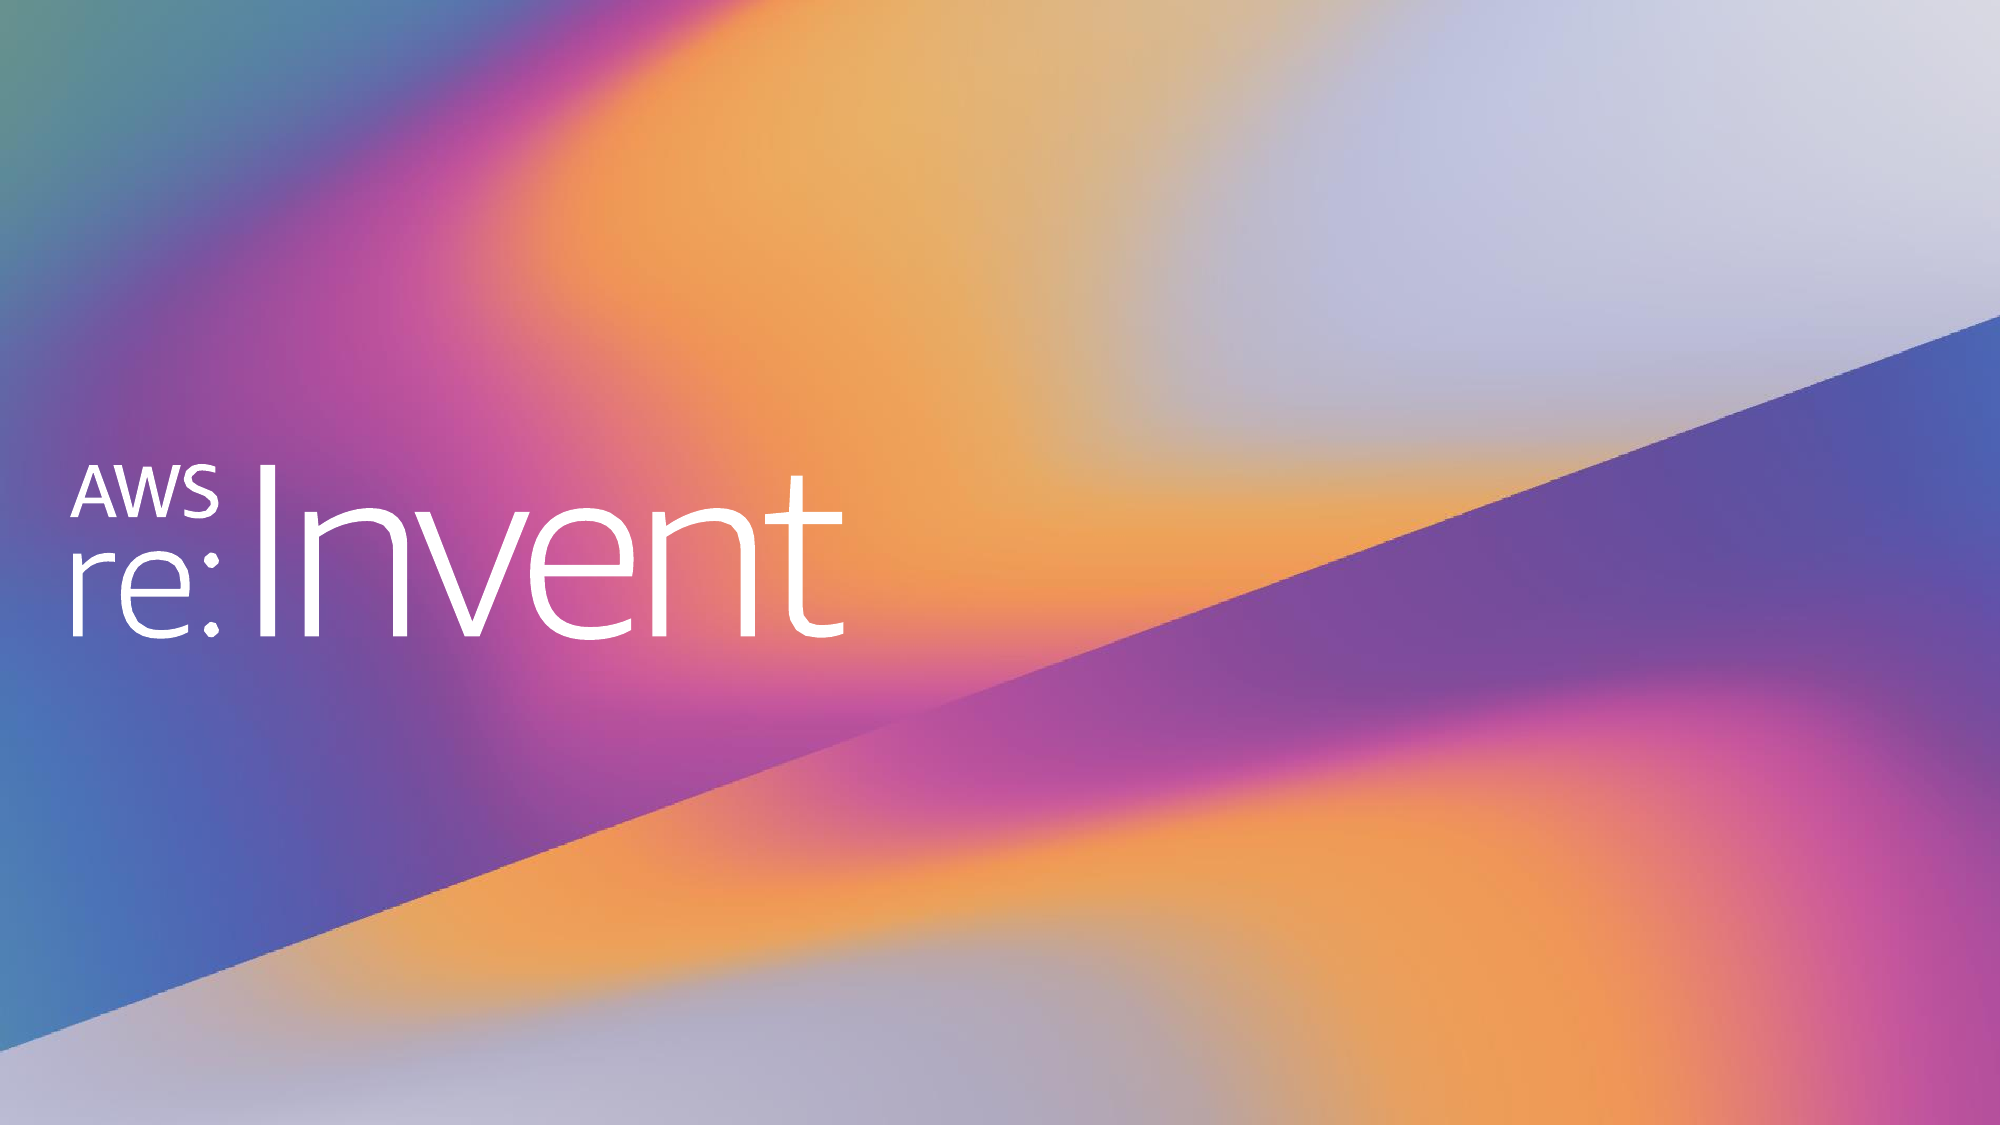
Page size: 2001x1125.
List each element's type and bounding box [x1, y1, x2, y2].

text_box [0, 0, 2000, 1125]
